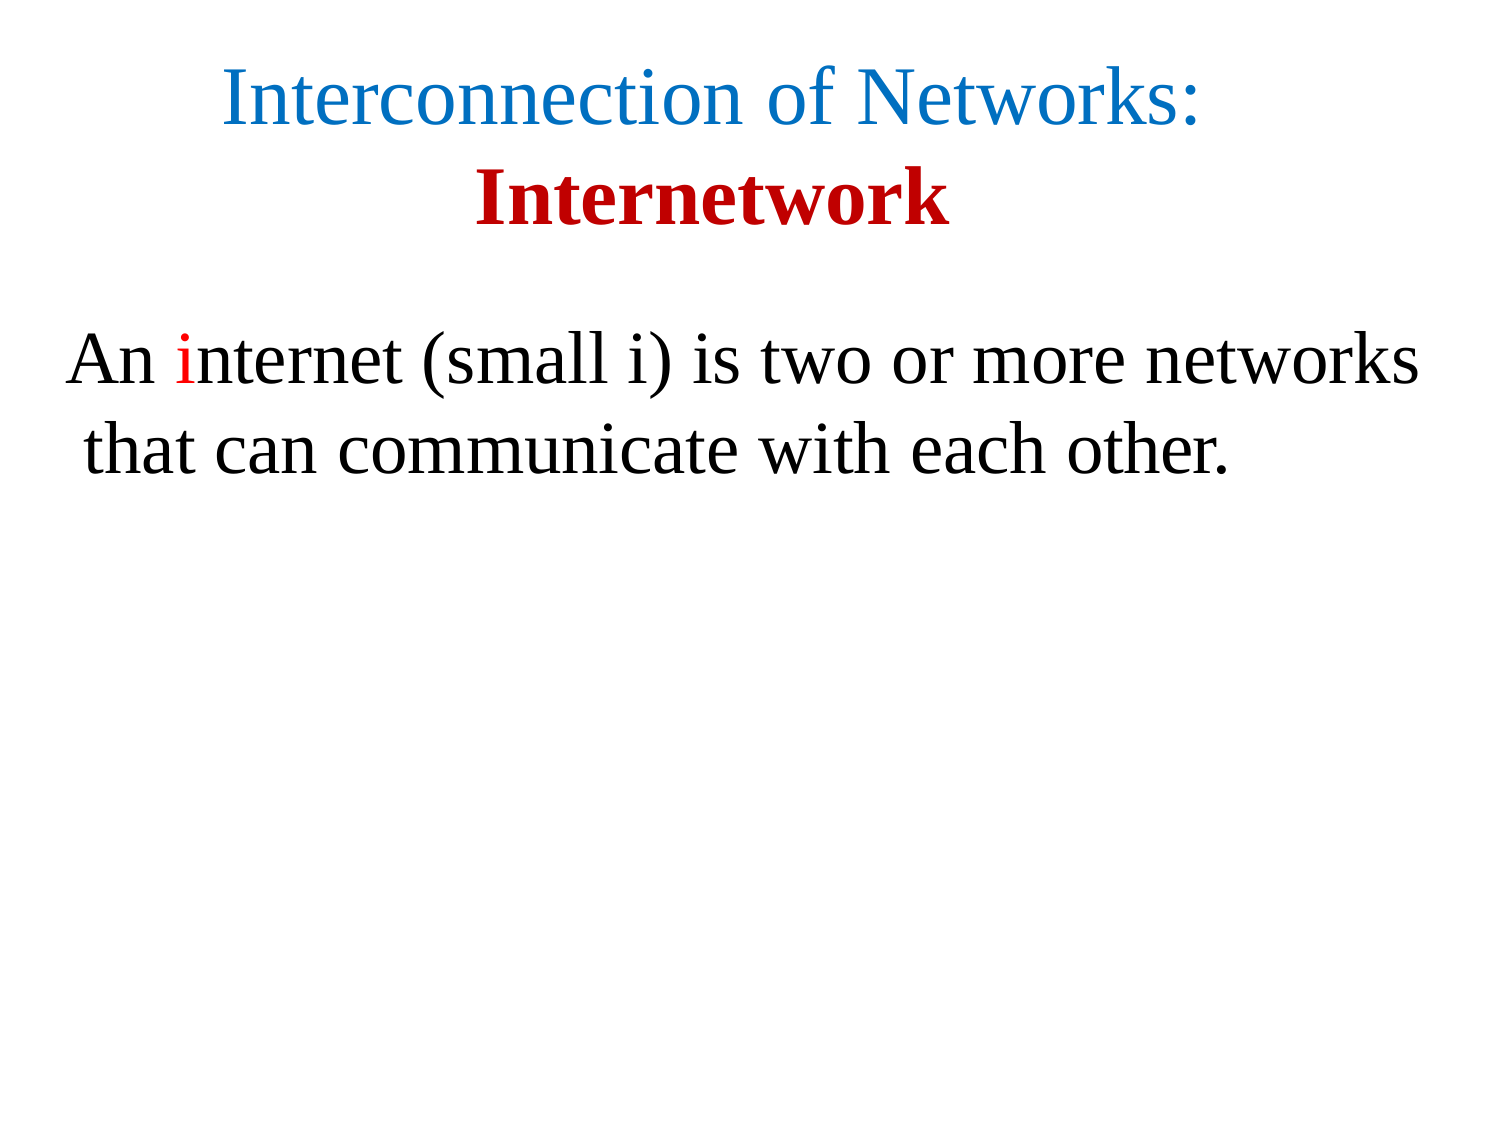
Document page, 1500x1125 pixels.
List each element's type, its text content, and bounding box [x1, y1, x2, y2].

text_box An internet (small i) is two or more networks that can communicate with each other. [62, 306, 1425, 489]
text_box Interconnection of Networks: Internetwork [219, 38, 1205, 241]
